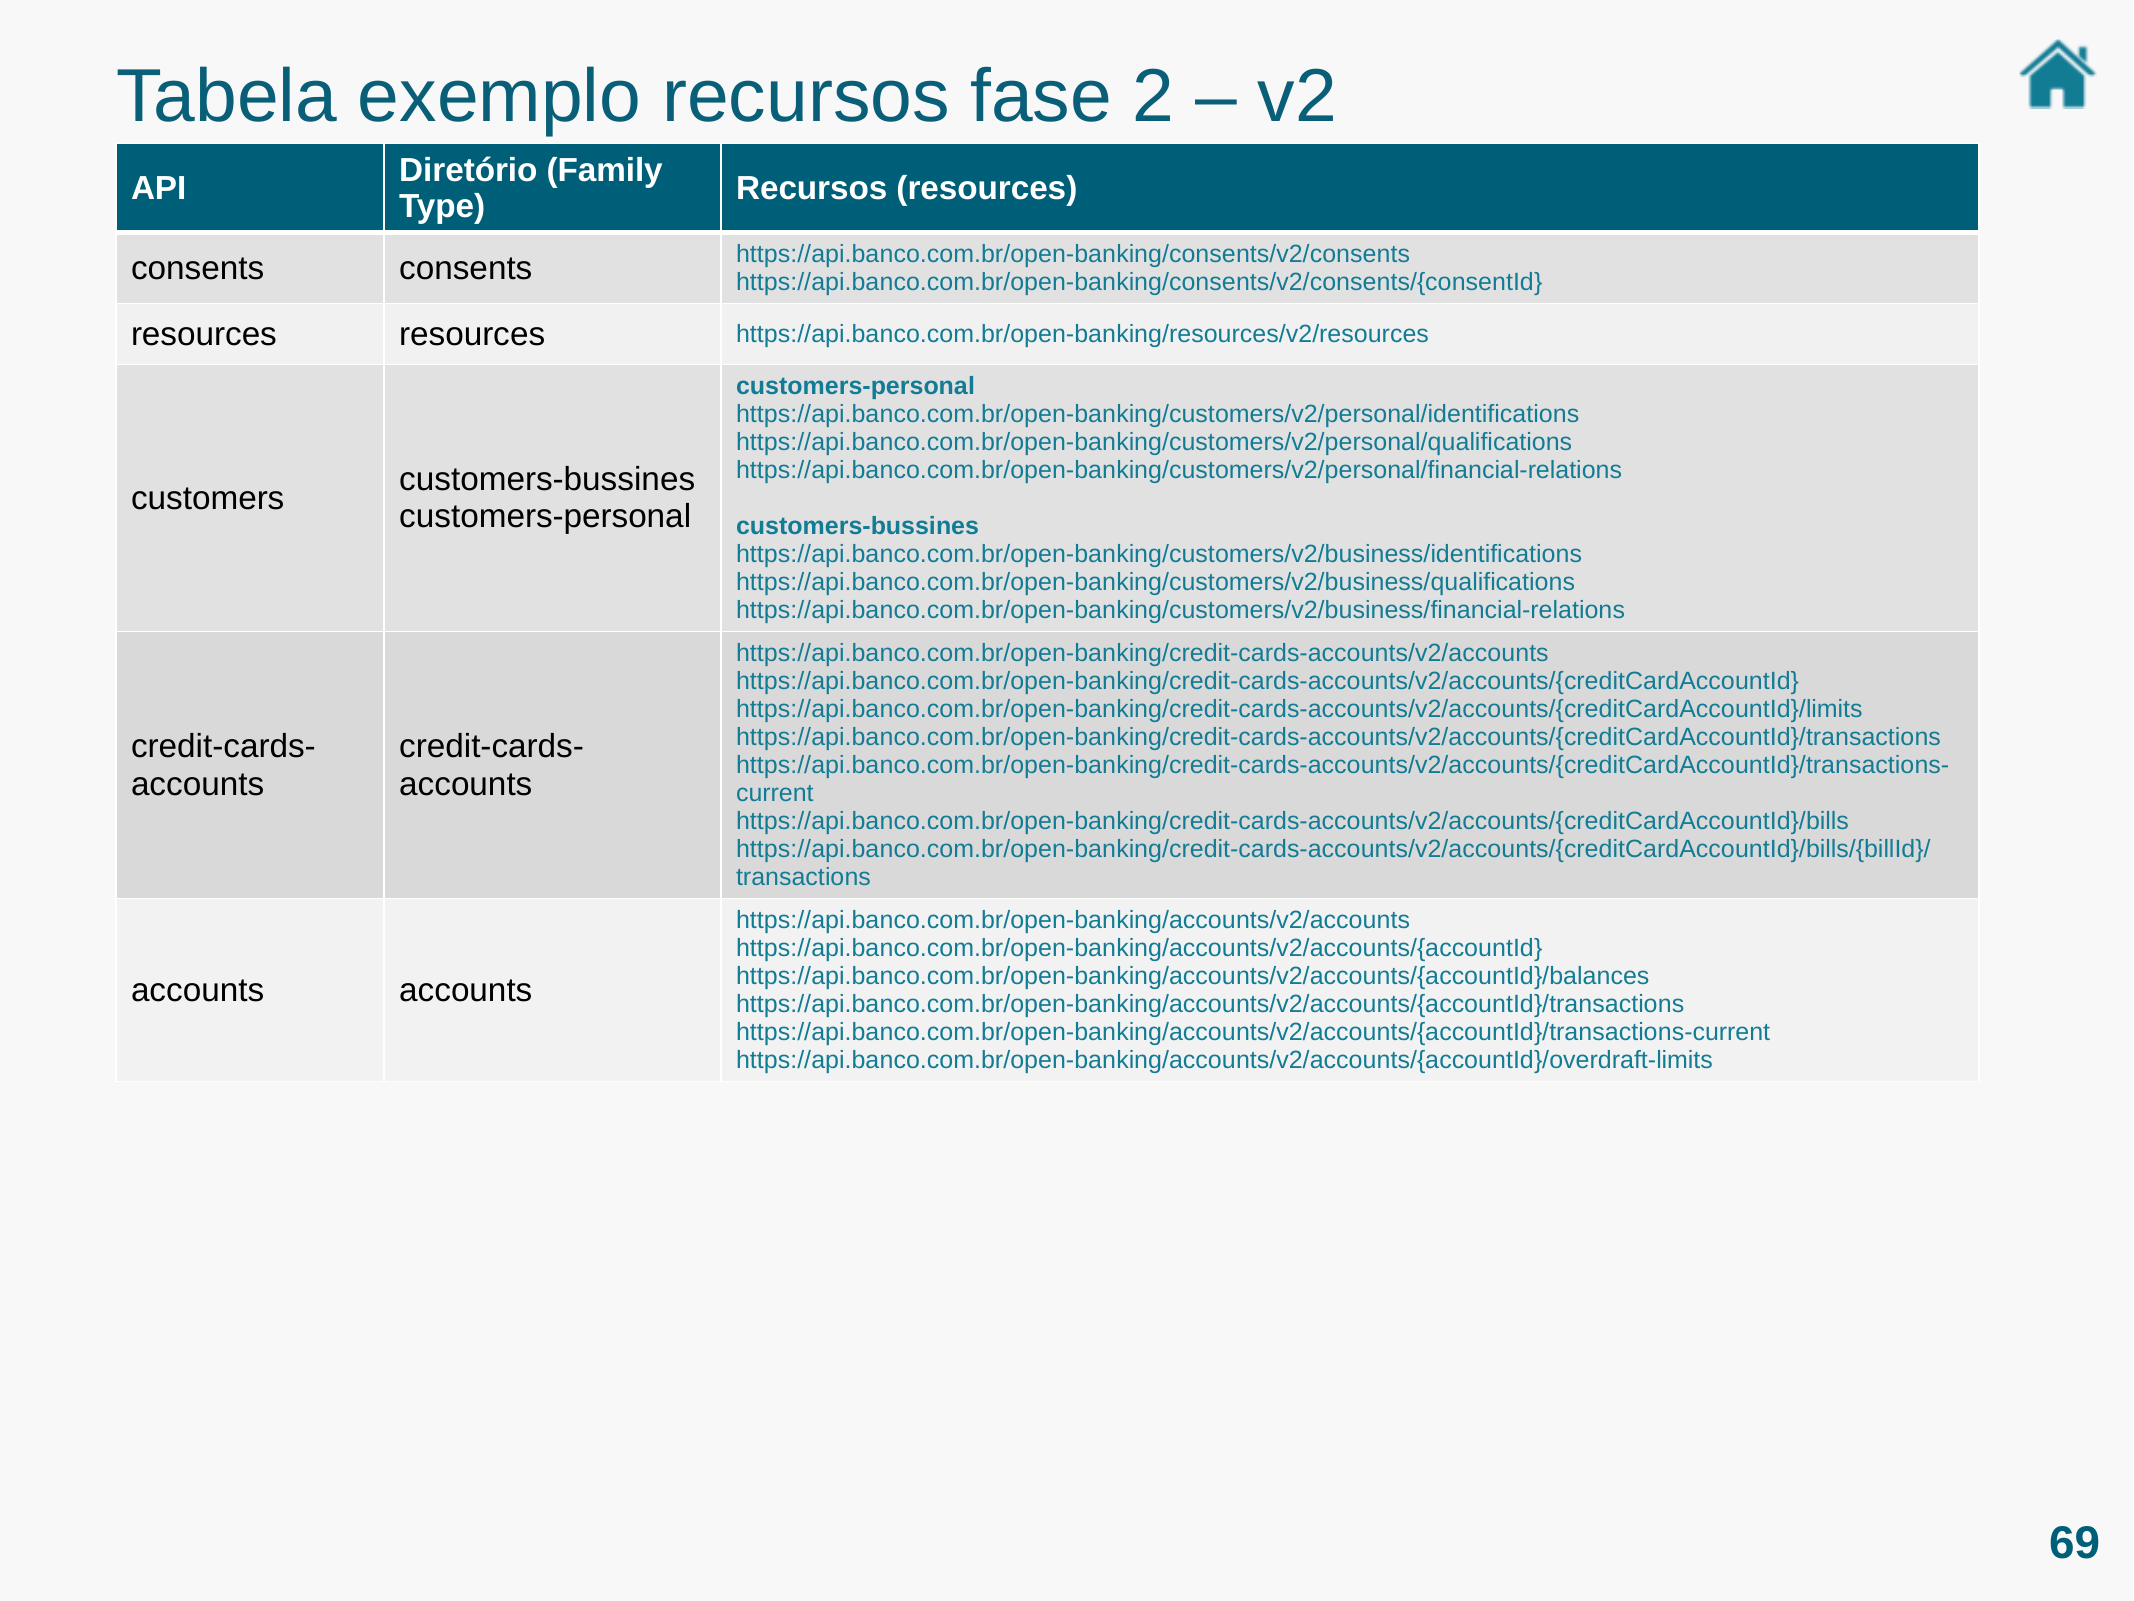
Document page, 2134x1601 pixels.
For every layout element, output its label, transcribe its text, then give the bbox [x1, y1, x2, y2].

table_header Recursos (resources) [722, 144, 1978, 230]
table_cell accounts [117, 899, 383, 1081]
table_header Diretório (Family Type) [385, 144, 720, 230]
table_cell https://api.banco.com.br/open-banking/consents/v2/consents https://api.banco.com.br/open-banking/consents/v2/consents/{consentId} [722, 235, 1978, 303]
table_cell consents [117, 235, 383, 303]
table_cell https://api.banco.com.br/open-banking/credit-cards-accounts/v2/accounts https://api.banco.com.br/open-banking/credit-cards-accounts/v2/accounts/{creditCardAccountId} https://api.banco.com.br/open-banking/credit-cards-accounts/v2/accounts/{creditCardAccountId}/limits https://api.banco.com.br/open-banking/credit-cards-accounts/v2/accounts/{creditCardAccountId}/transactions https://api.banco.com.br/open-banking/credit-cards-accounts/v2/accounts/{creditCardAccountId}/transactions-current https://api.banco.com.br/open-banking/credit-cards-accounts/v2/accounts/{creditCardAccountId}/bills https://api.banco.com.br/open-banking/credit-cards-accounts/v2/accounts/{creditCardAccountId}/bills/{billId}/transactions [722, 632, 1978, 898]
table_cell credit-cards-accounts [385, 632, 720, 898]
table_cell accounts [385, 899, 720, 1081]
table_cell consents [385, 235, 720, 303]
table_cell resources [117, 304, 383, 364]
table_cell credit-cards-accounts [117, 632, 383, 898]
table_cell https://api.banco.com.br/open-banking/resources/v2/resources [722, 304, 1978, 364]
table_header API [117, 144, 383, 230]
table_cell https://api.banco.com.br/open-banking/accounts/v2/accounts https://api.banco.com.br/open-banking/accounts/v2/accounts/{accountId} https://api.banco.com.br/open-banking/accounts/v2/accounts/{accountId}/balances https://api.banco.com.br/open-banking/accounts/v2/accounts/{accountId}/transactions https://api.banco.com.br/open-banking/accounts/v2/accounts/{accountId}/transactions-current https://api.banco.com.br/open-banking/accounts/v2/accounts/{accountId}/overdraft-limits [722, 899, 1978, 1081]
table_cell customers [117, 365, 383, 631]
table_cell resources [385, 304, 720, 364]
table_cell customers-bussines customers-personal [385, 365, 720, 631]
table_cell customers-personal https://api.banco.com.br/open-banking/customers/v2/personal/identifications https://api.banco.com.br/open-banking/customers/v2/personal/qualifications https://api.banco.com.br/open-banking/customers/v2/personal/financial-relations customers-bussines https://api.banco.com.br/open-banking/customers/v2/business/identifications https://api.banco.com.br/open-banking/customers/v2/business/qualifications https://api.banco.com.br/open-banking/customers/v2/business/financial-relations [722, 365, 1978, 631]
slide_number 69 [1979, 1504, 2101, 1576]
text_box Tabela exemplo recursos fase 2 – v2 [116, 46, 1523, 137]
text_box [1977, 0, 2134, 145]
